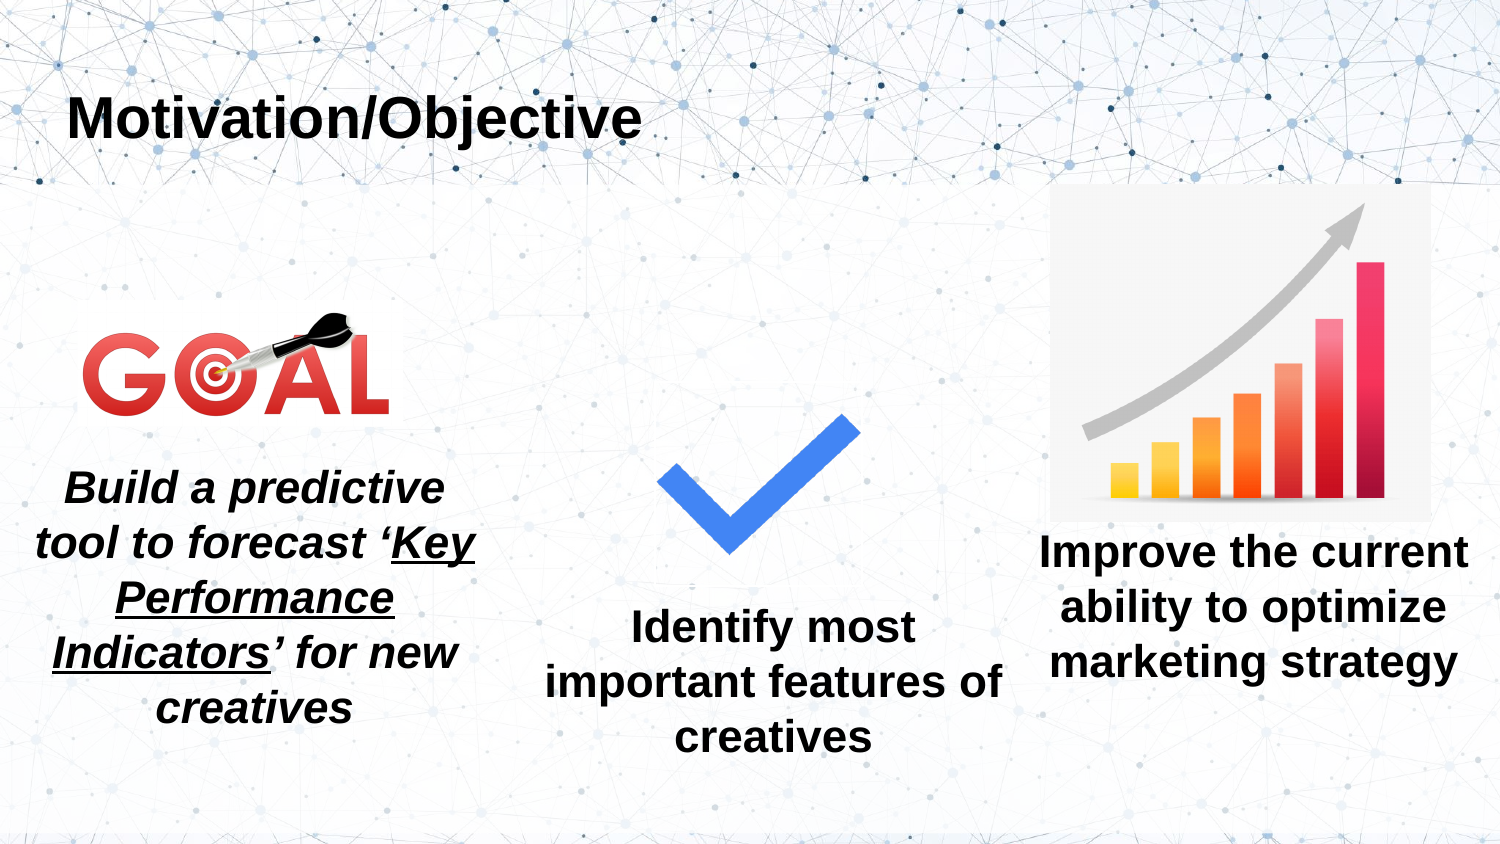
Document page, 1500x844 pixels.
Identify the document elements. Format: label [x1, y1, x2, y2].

text_box [19, 457, 1470, 844]
picture [0, 0, 1500, 844]
